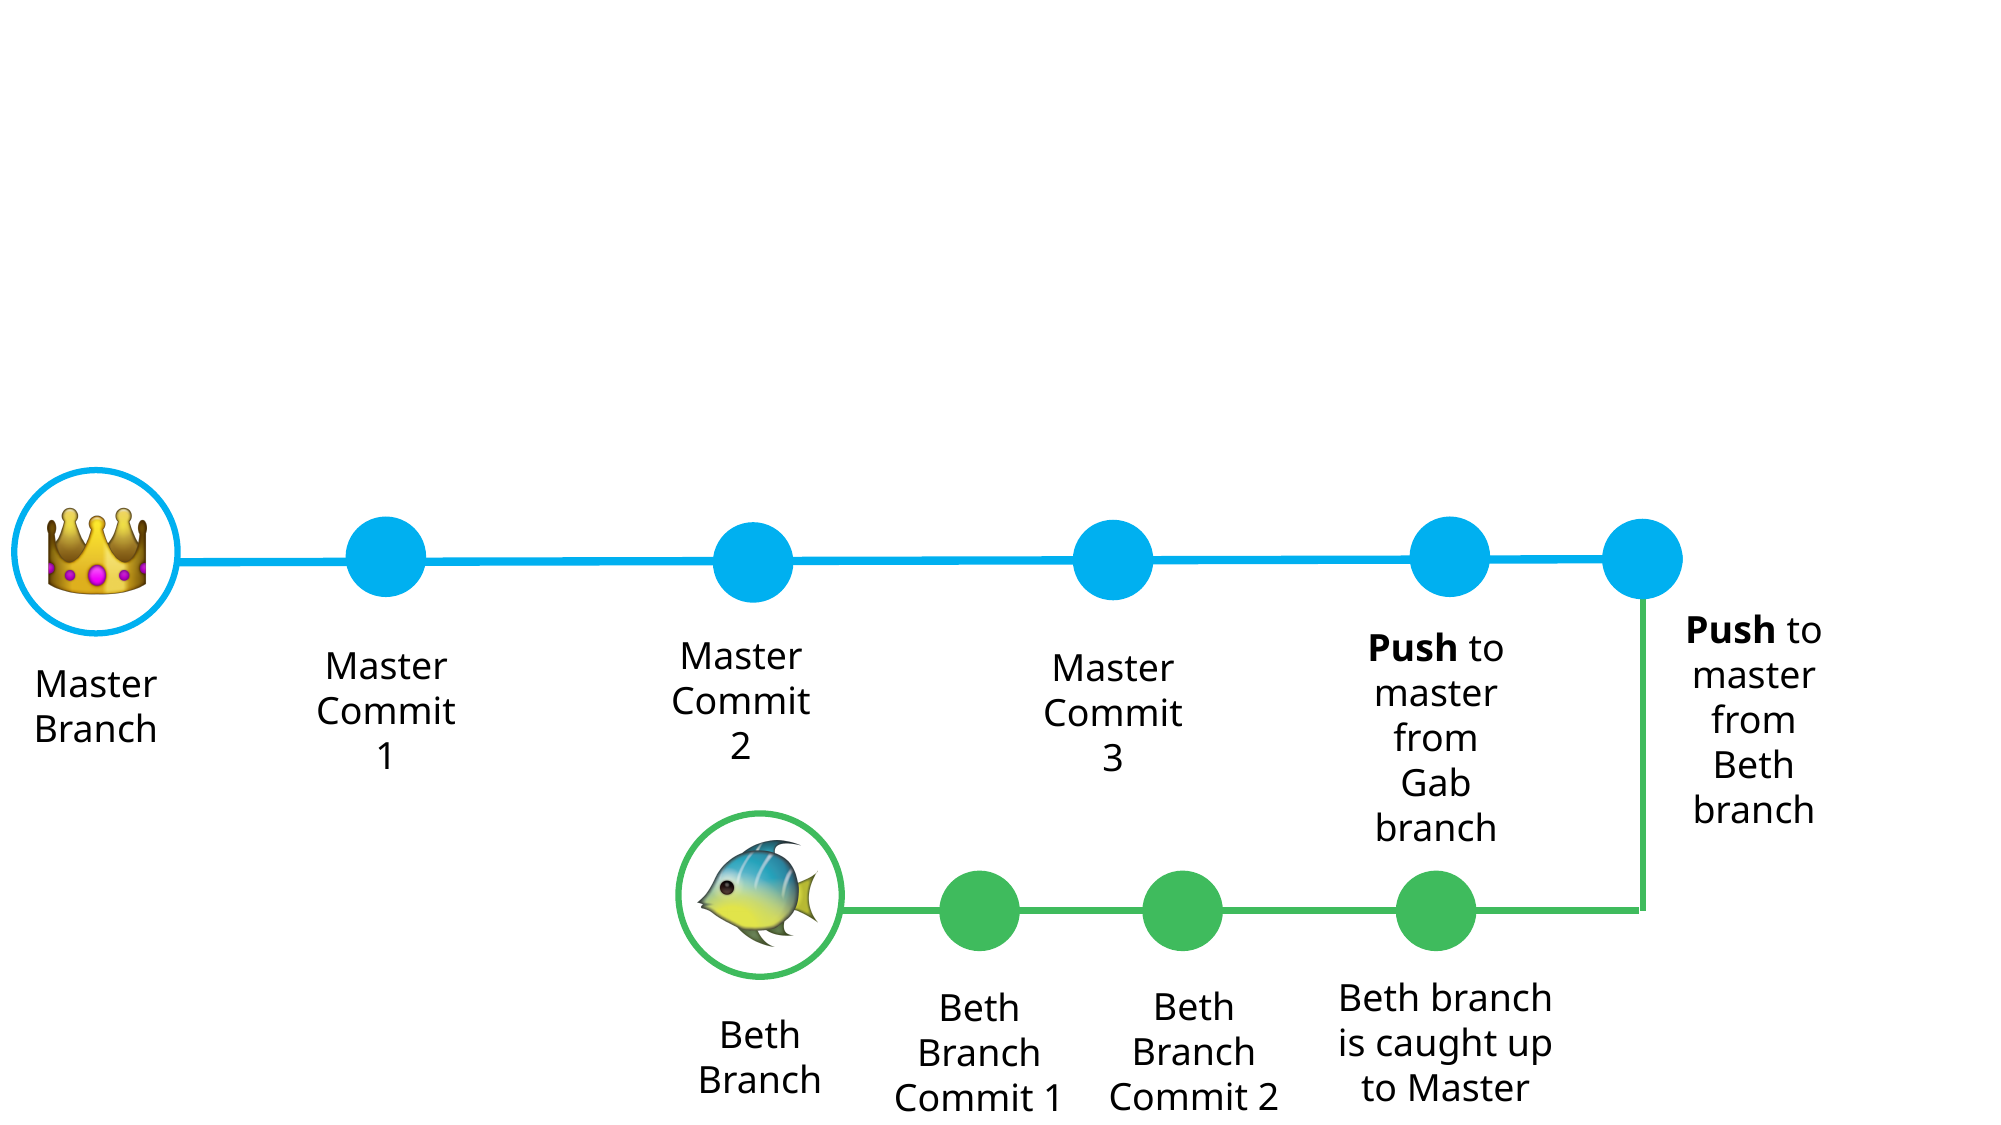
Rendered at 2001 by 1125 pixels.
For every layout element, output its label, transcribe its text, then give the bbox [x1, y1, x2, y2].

text_box [1141, 869, 1224, 910]
text_box [1409, 563, 1491, 599]
text_box Master Branch [0, 652, 197, 758]
text_box Master Commit 3 [1019, 636, 1207, 787]
text_box [1141, 911, 1224, 953]
text_box [345, 563, 427, 599]
text_box Master Commit 1 [292, 634, 480, 785]
text_box [1071, 518, 1155, 558]
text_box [147, 558, 1683, 563]
text_box [677, 841, 842, 978]
text_box [938, 911, 1021, 953]
text_box [711, 563, 795, 604]
text_box Beth branch is caught up to Master [1316, 966, 1576, 1117]
picture [47, 501, 147, 601]
text_box Push to master from Beth branch [1660, 598, 1848, 839]
text_box [712, 521, 795, 558]
text_box [344, 515, 428, 558]
text_box Push to master from Gab branch [1342, 616, 1530, 857]
text_box Beth Branch Commit 2 [1076, 975, 1312, 1125]
text_box Master Commit 2 [647, 624, 835, 775]
picture [697, 840, 818, 947]
text_box [1601, 517, 1684, 601]
text_box [1394, 869, 1478, 910]
text_box [698, 812, 843, 910]
text_box Beth Branch Commit 1 [862, 976, 1076, 1125]
text_box [13, 469, 179, 635]
text_box [938, 869, 1021, 910]
text_box [1394, 911, 1478, 953]
text_box Beth Branch [642, 1003, 878, 1109]
text_box [1071, 563, 1155, 602]
text_box [1408, 515, 1492, 558]
